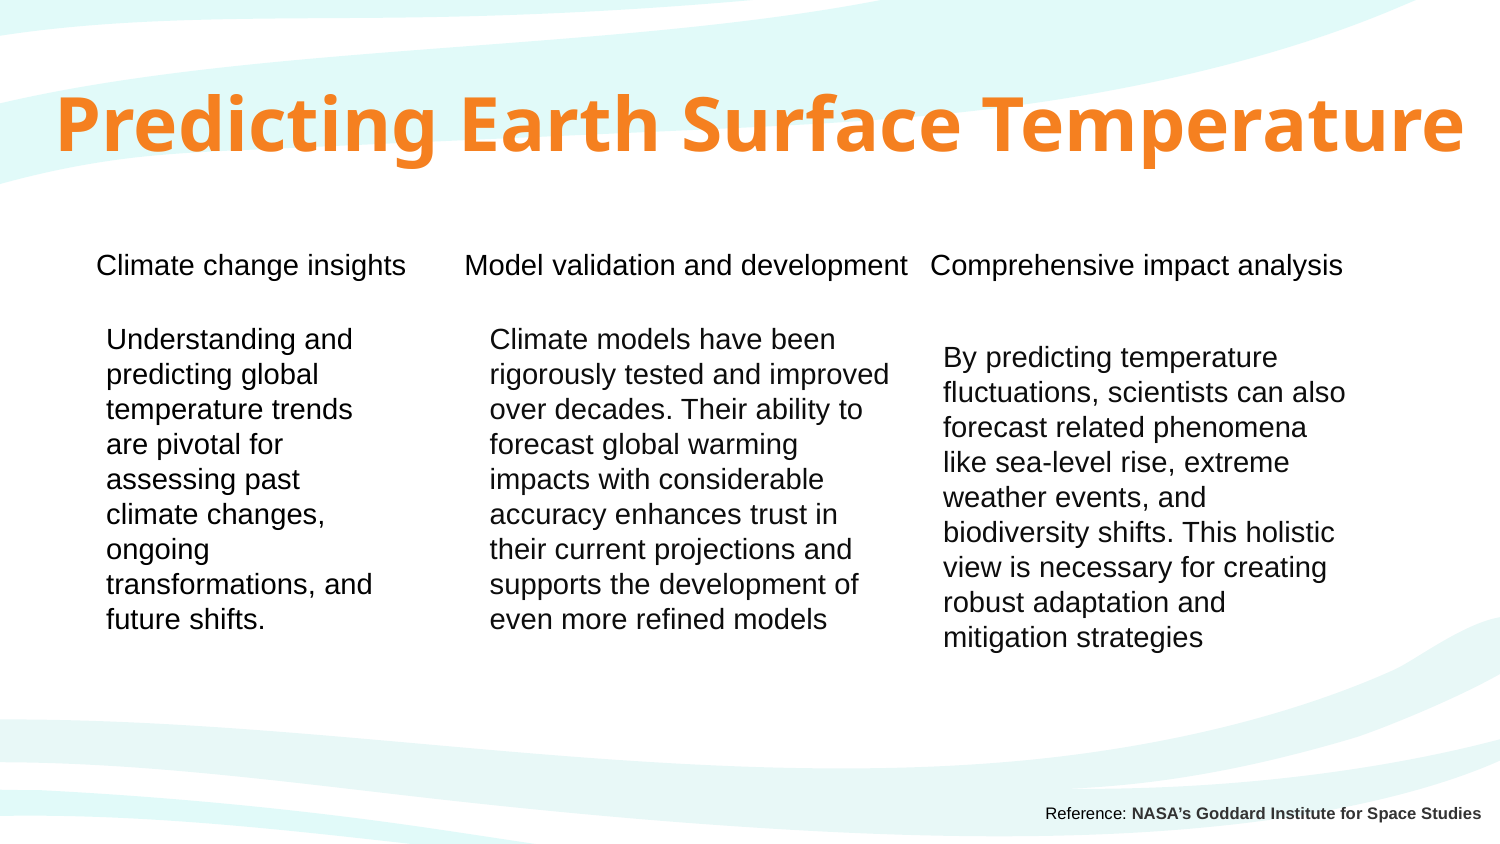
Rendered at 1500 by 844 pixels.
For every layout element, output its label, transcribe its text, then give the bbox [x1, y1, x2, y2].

text_box Model validation and development [449, 238, 915, 289]
text_box Climate change insights [81, 238, 422, 289]
text_box Comprehensive impact analysis [915, 238, 1359, 289]
text_box Understanding and predicting global temperature trends are pivotal for assessing past climate changes, ongoing transformations, and future shifts. [91, 312, 405, 643]
title Predicting Earth Surface Temperature [21, 46, 1500, 197]
text_box Reference: NASA’s Goddard Institute for Space Studies [1030, 795, 1497, 844]
text_box By predicting temperature fluctuations, scientists can also forecast related phenomena like sea-level rise, extreme weather events, and biodiversity shifts. This holistic view is necessary for creating robust adaptation and mitigation strategies [928, 330, 1364, 661]
text_box Climate models have been rigorously tested and improved over decades. Their ability to forecast global warming impacts with considerable accuracy enhances trust in their current projections and supports the development of even more refined models​ [474, 312, 911, 643]
